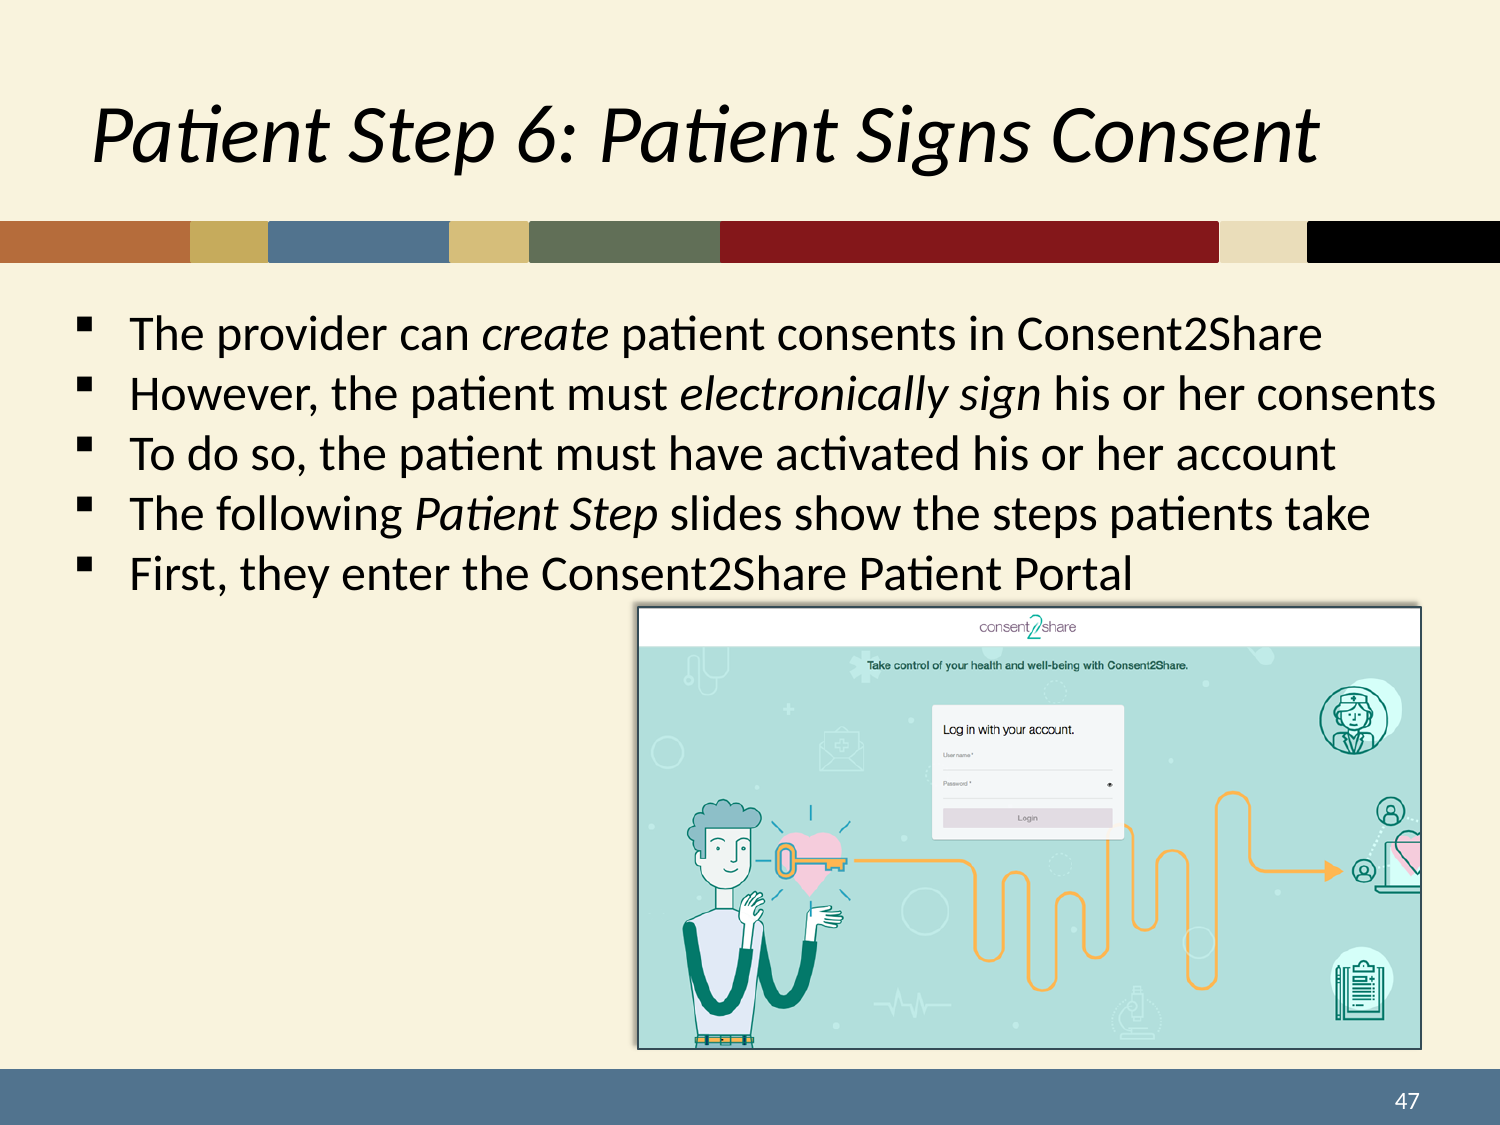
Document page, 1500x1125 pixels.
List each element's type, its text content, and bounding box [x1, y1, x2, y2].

picture [625, 594, 1426, 1054]
slide_number 47 [1379, 1069, 1500, 1125]
title Patient Step 6: Patient Signs Consent [75, 45, 1425, 213]
text_box The provider can create patient consents in Consent2Share However, the patient must electronically sign his or her consents To do so, the patient must have activated his or her account The following Patient Step slides show the steps patients take First, they enter the Consent2Share Patient Portal [58, 293, 1485, 669]
